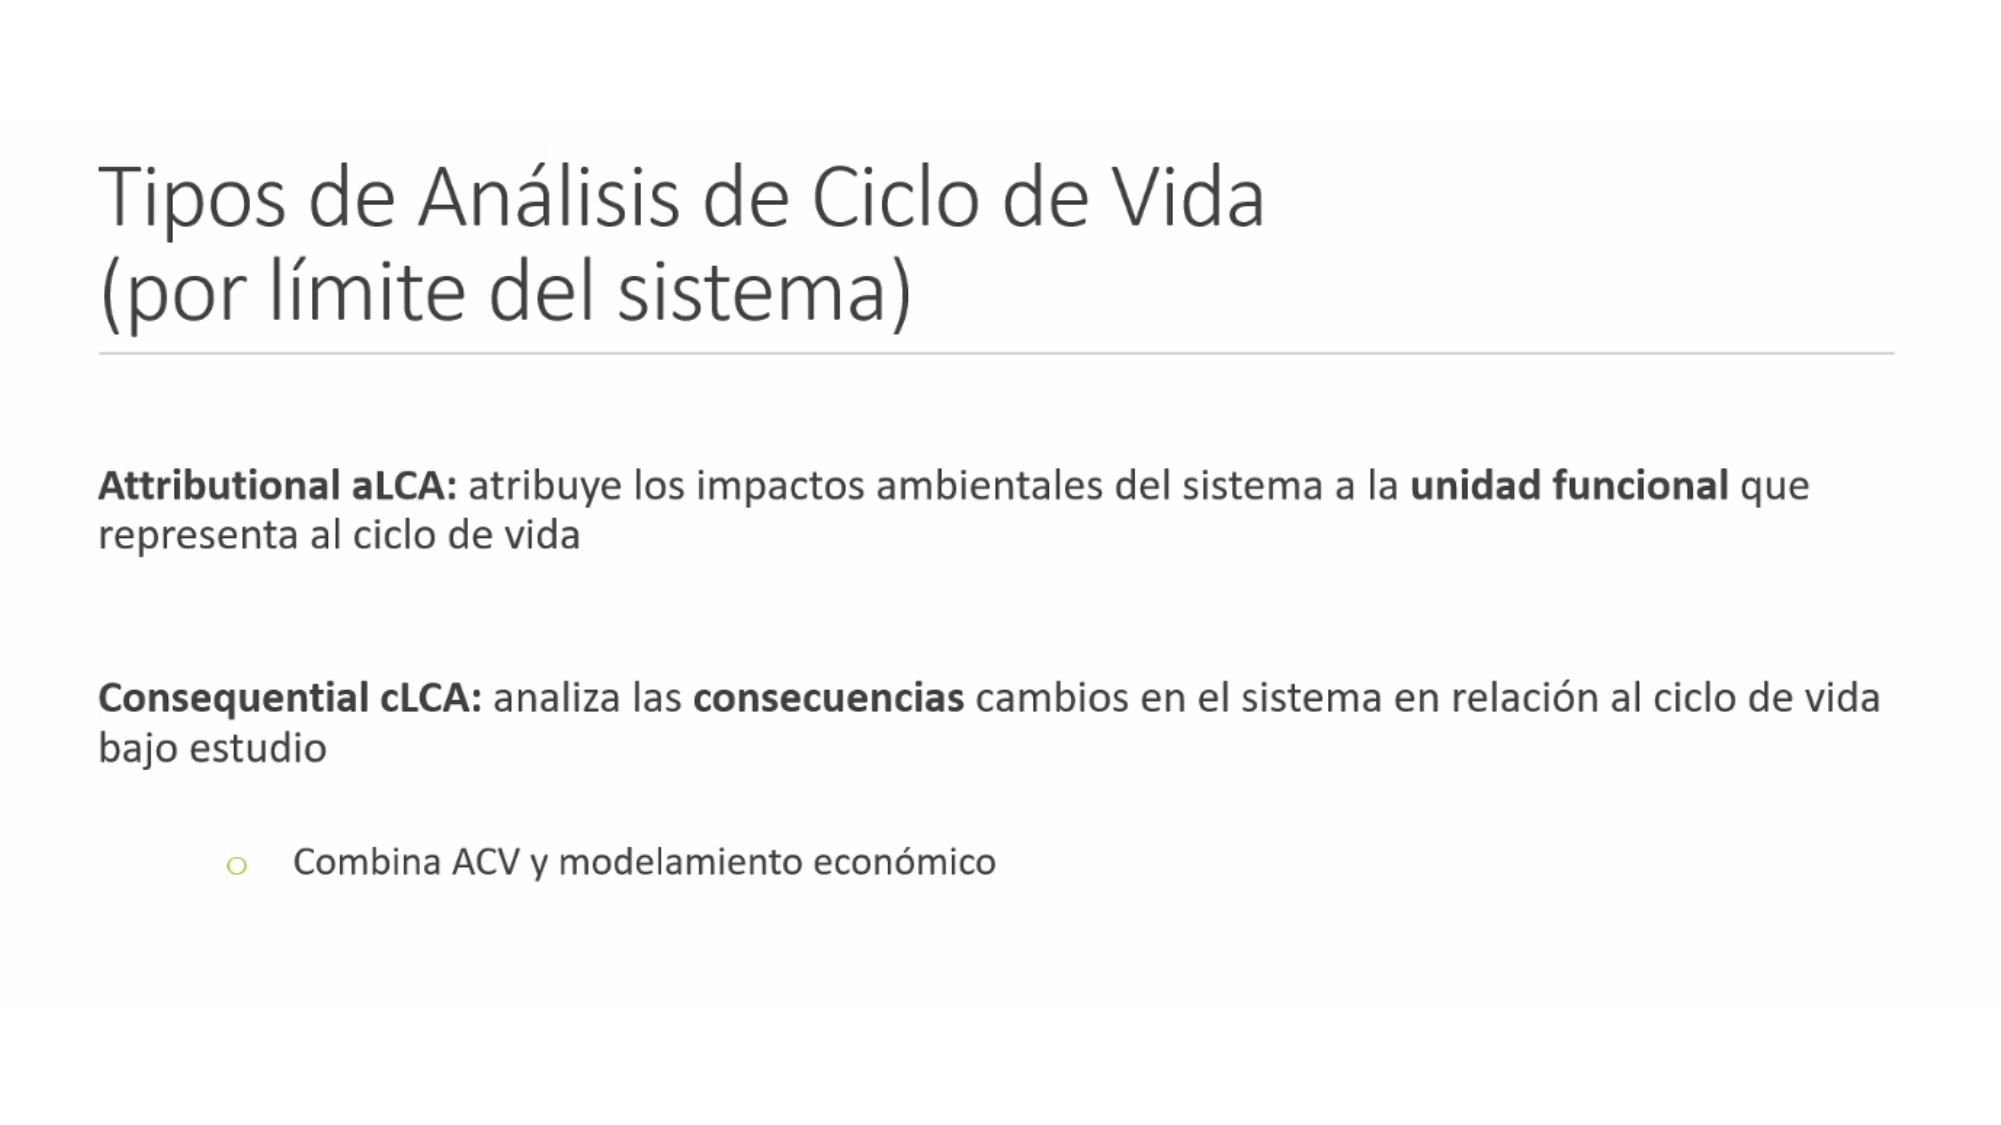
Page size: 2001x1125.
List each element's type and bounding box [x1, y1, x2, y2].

picture [0, 119, 2000, 1006]
